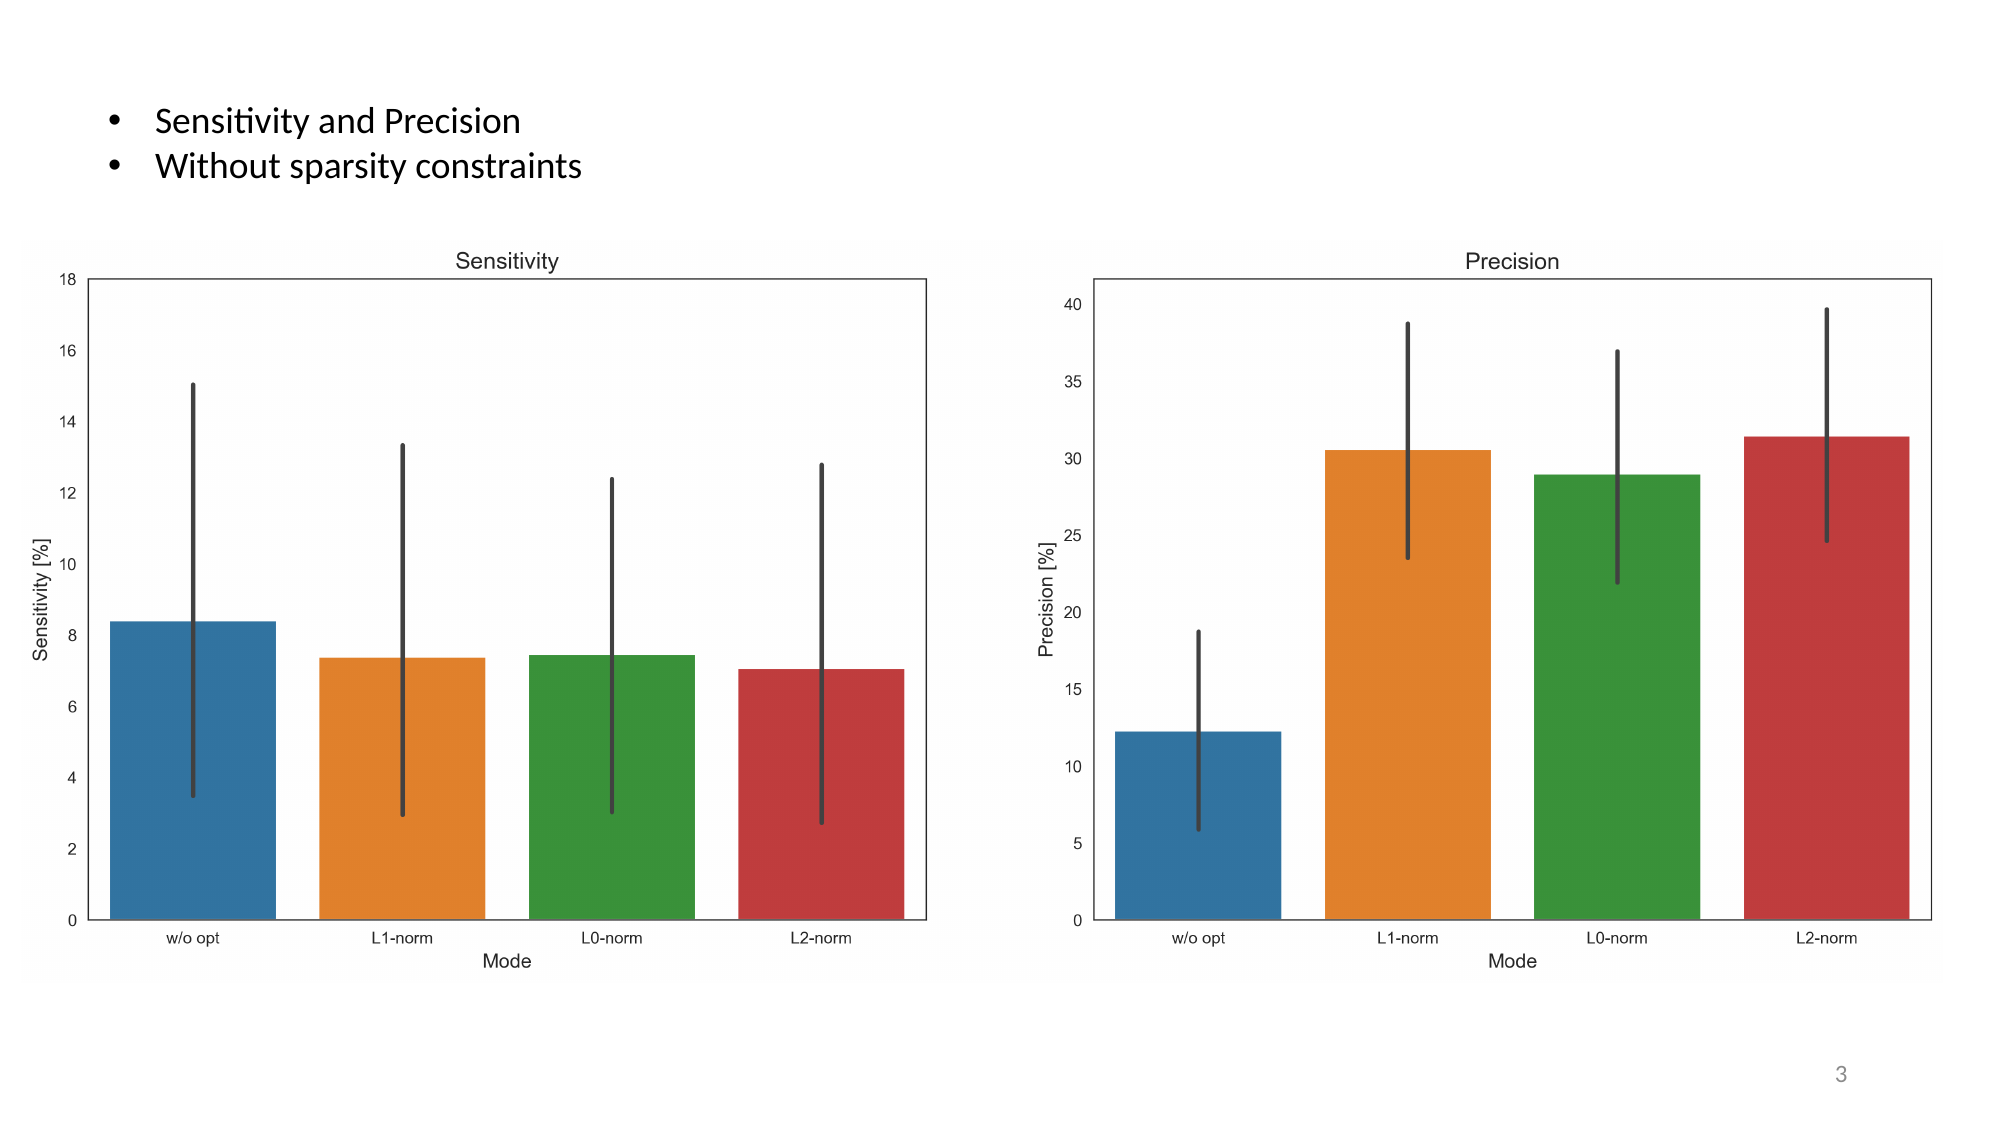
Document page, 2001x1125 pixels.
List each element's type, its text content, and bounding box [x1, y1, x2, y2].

slide_number 3 [1412, 1042, 1863, 1103]
text_box Sensitivity and Precision Without sparsity constraints [93, 89, 598, 194]
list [21, 240, 1943, 983]
